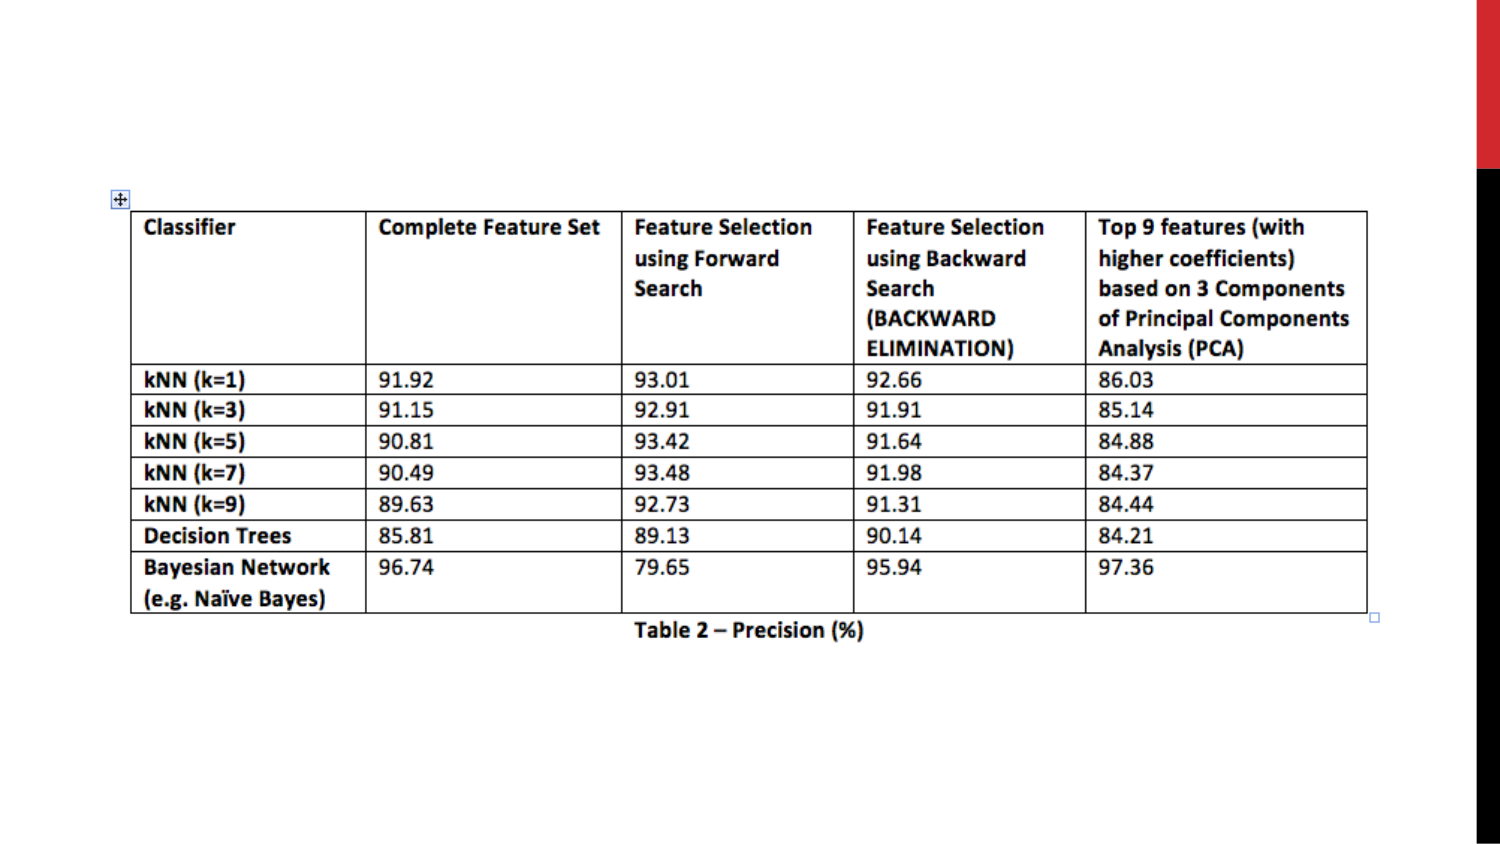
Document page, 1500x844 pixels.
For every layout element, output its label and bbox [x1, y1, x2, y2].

picture [105, 187, 1395, 657]
